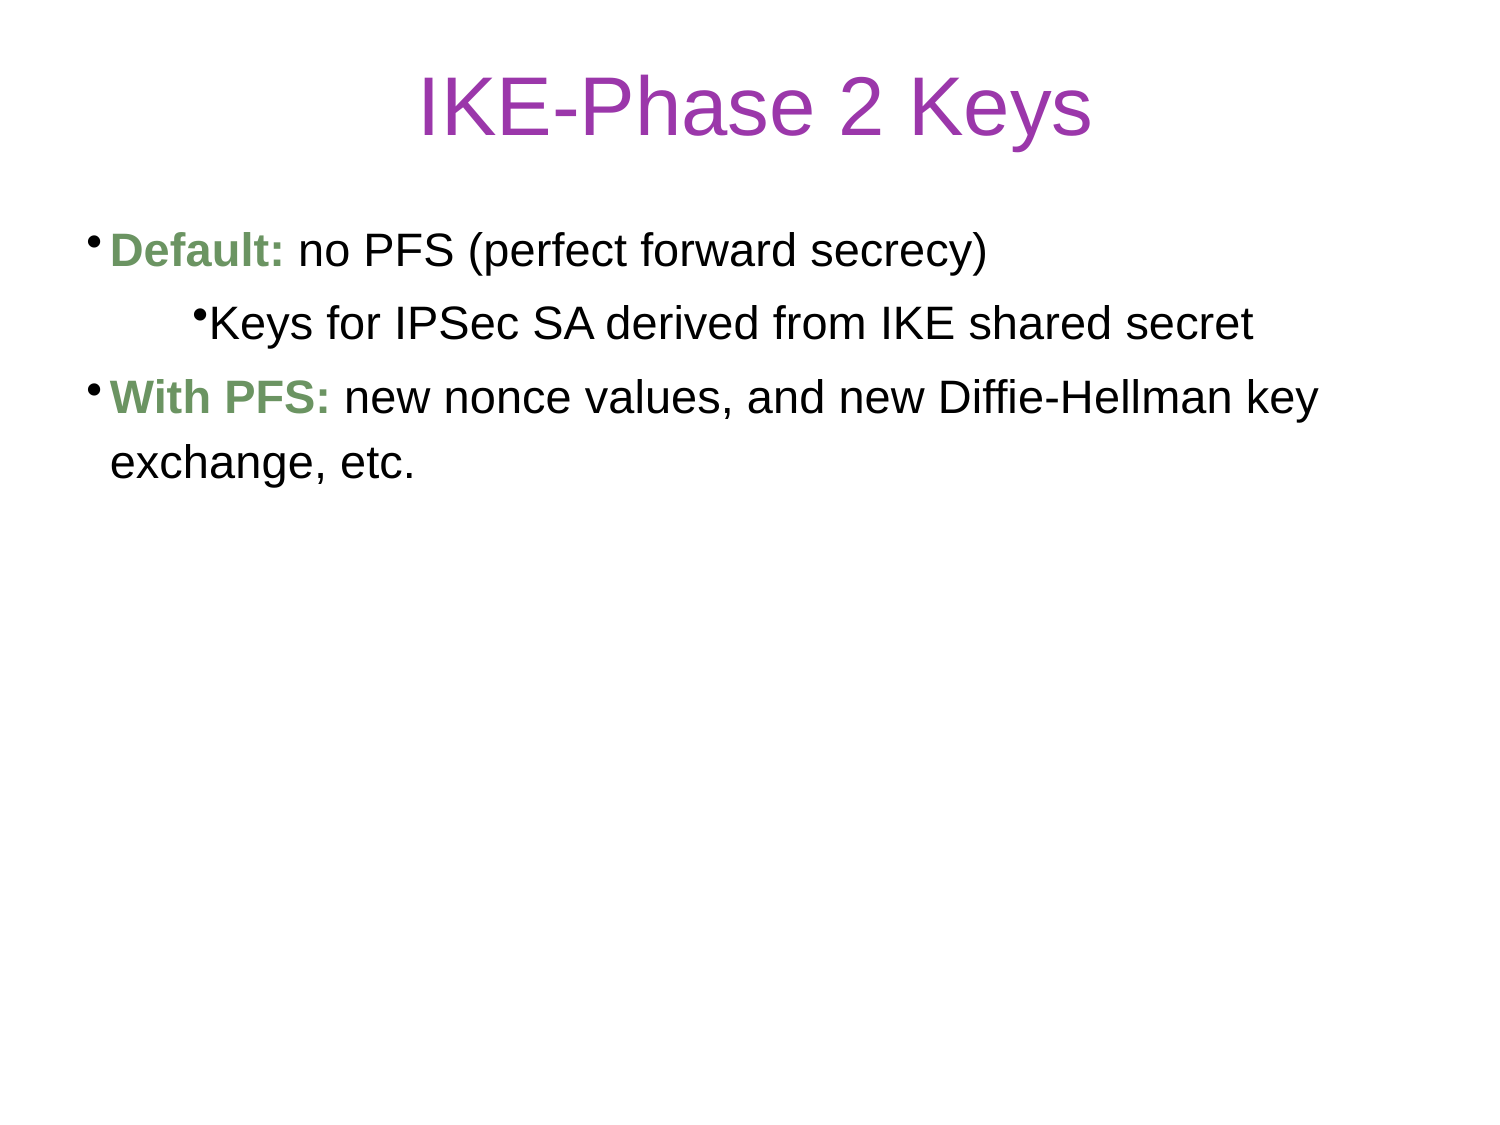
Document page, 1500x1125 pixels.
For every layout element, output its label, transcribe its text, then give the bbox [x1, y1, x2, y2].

list Default: no PFS (perfect forward secrecy) Keys for IPSec SA derived from IKE shared secret With PFS: new nonce values, and new Diffie-Hellman key exchange, etc. [52, 196, 1459, 1059]
title IKE-Phase 2 Keys [52, 30, 1459, 174]
